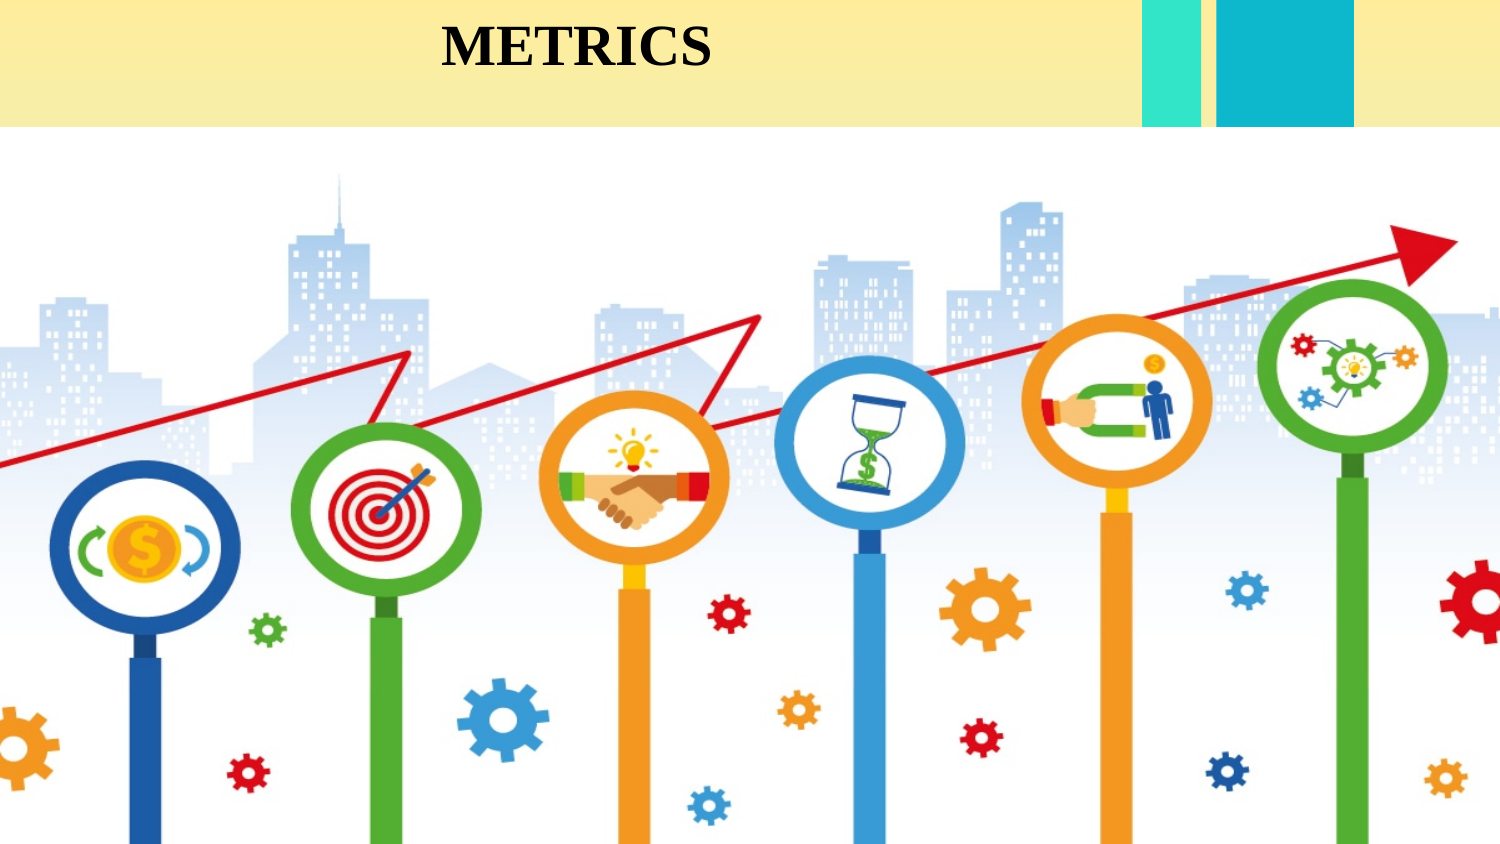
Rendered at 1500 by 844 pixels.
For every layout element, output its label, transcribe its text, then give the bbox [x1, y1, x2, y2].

text_box METRICS [426, 0, 822, 85]
picture [0, 127, 1500, 844]
